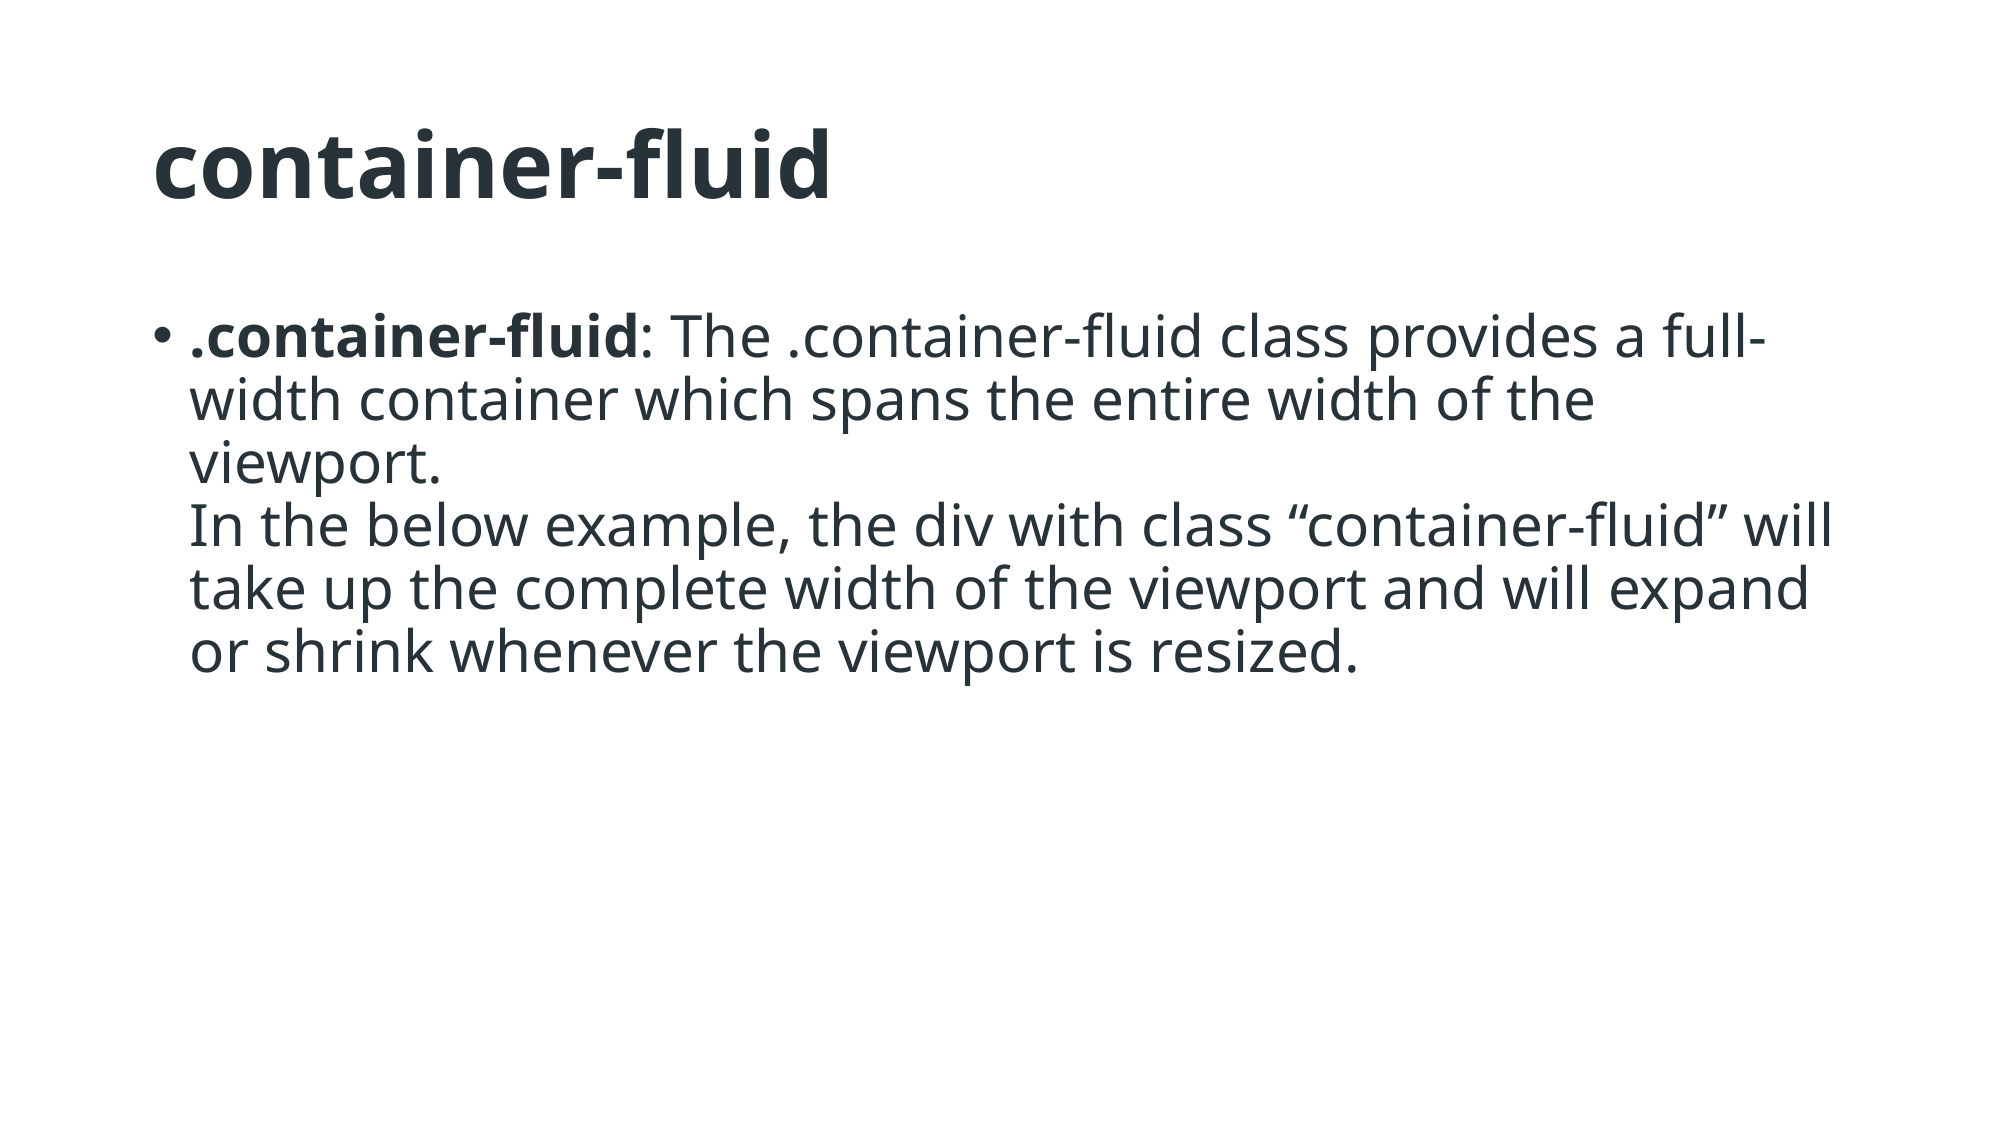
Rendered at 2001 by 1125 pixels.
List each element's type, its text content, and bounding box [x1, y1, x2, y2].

title container-fluid [137, 59, 1863, 278]
list .container-fluid: The .container-fluid class provides a full-width container which spans the entire width of the viewport. In the below example, the div with class “container-fluid” will take up the complete width of the viewport and will expand or shrink whenever the viewport is resized. [137, 299, 1863, 1014]
